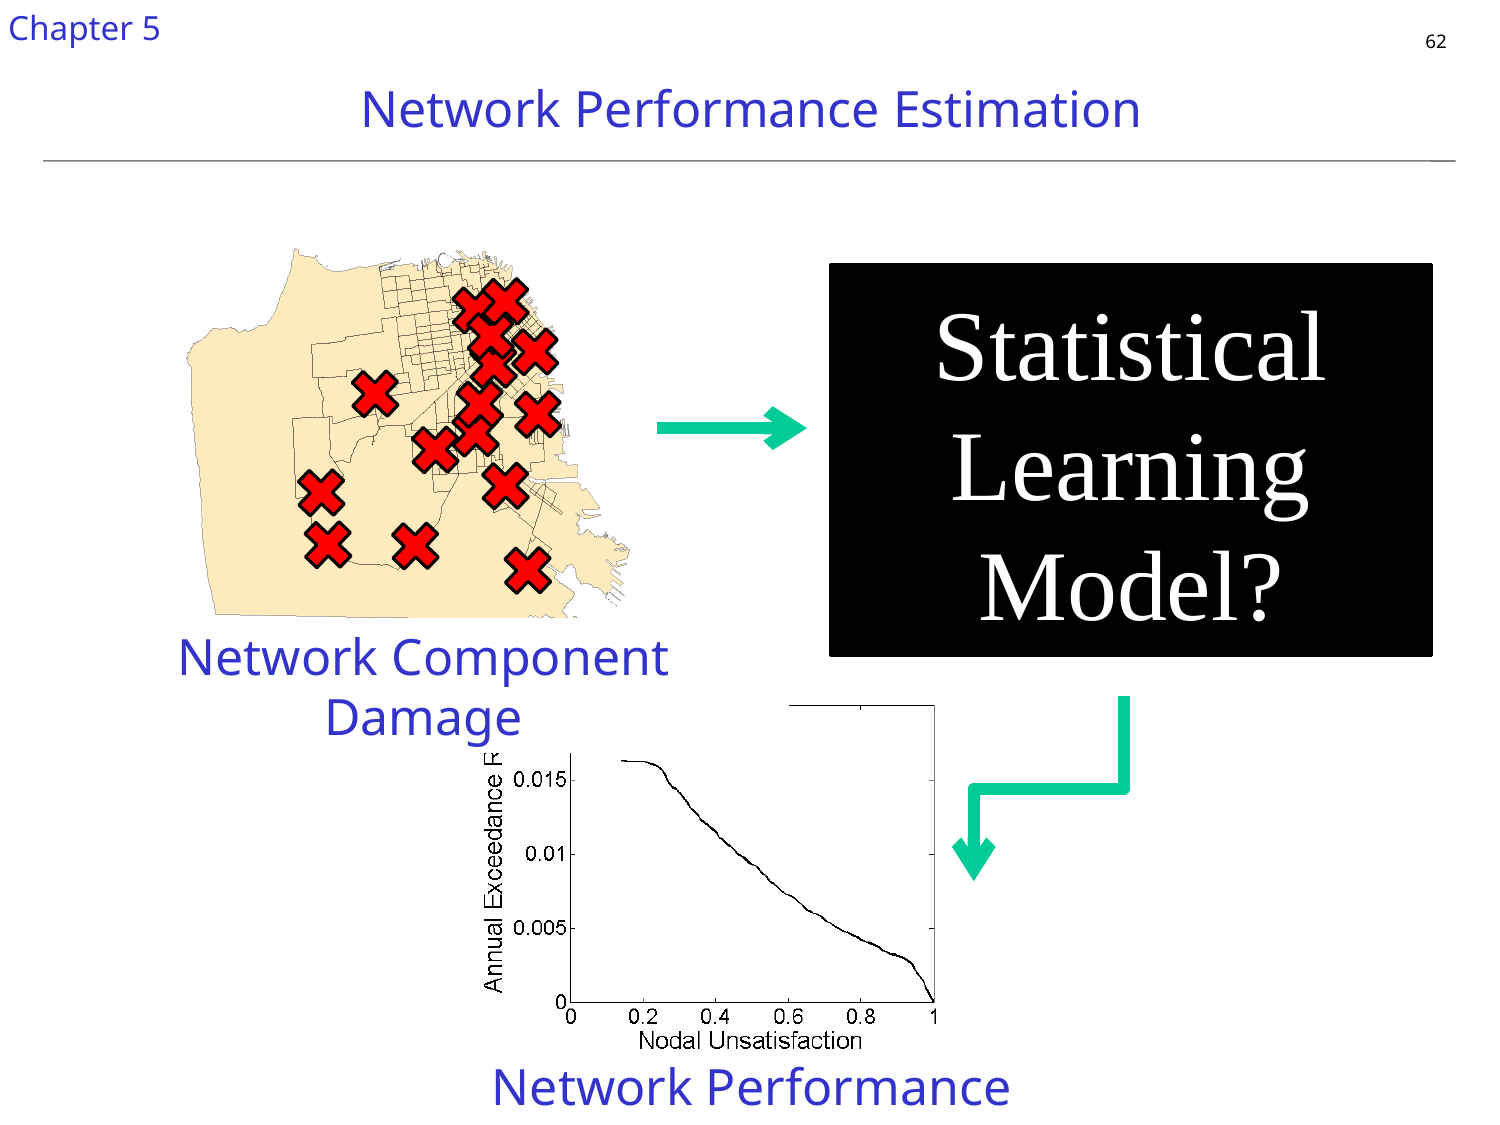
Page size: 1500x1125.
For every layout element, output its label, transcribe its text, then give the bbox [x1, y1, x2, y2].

text_box Network Component Damage [58, 618, 789, 753]
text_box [956, 713, 1142, 865]
picture [475, 676, 981, 1056]
text_box Chapter 5 [0, 0, 176, 55]
text_box Statistical Learning Model? [830, 264, 1432, 656]
text_box Network Performance [386, 1048, 1118, 1123]
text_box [168, 241, 643, 638]
title Network Performance Estimation [76, 66, 1428, 150]
